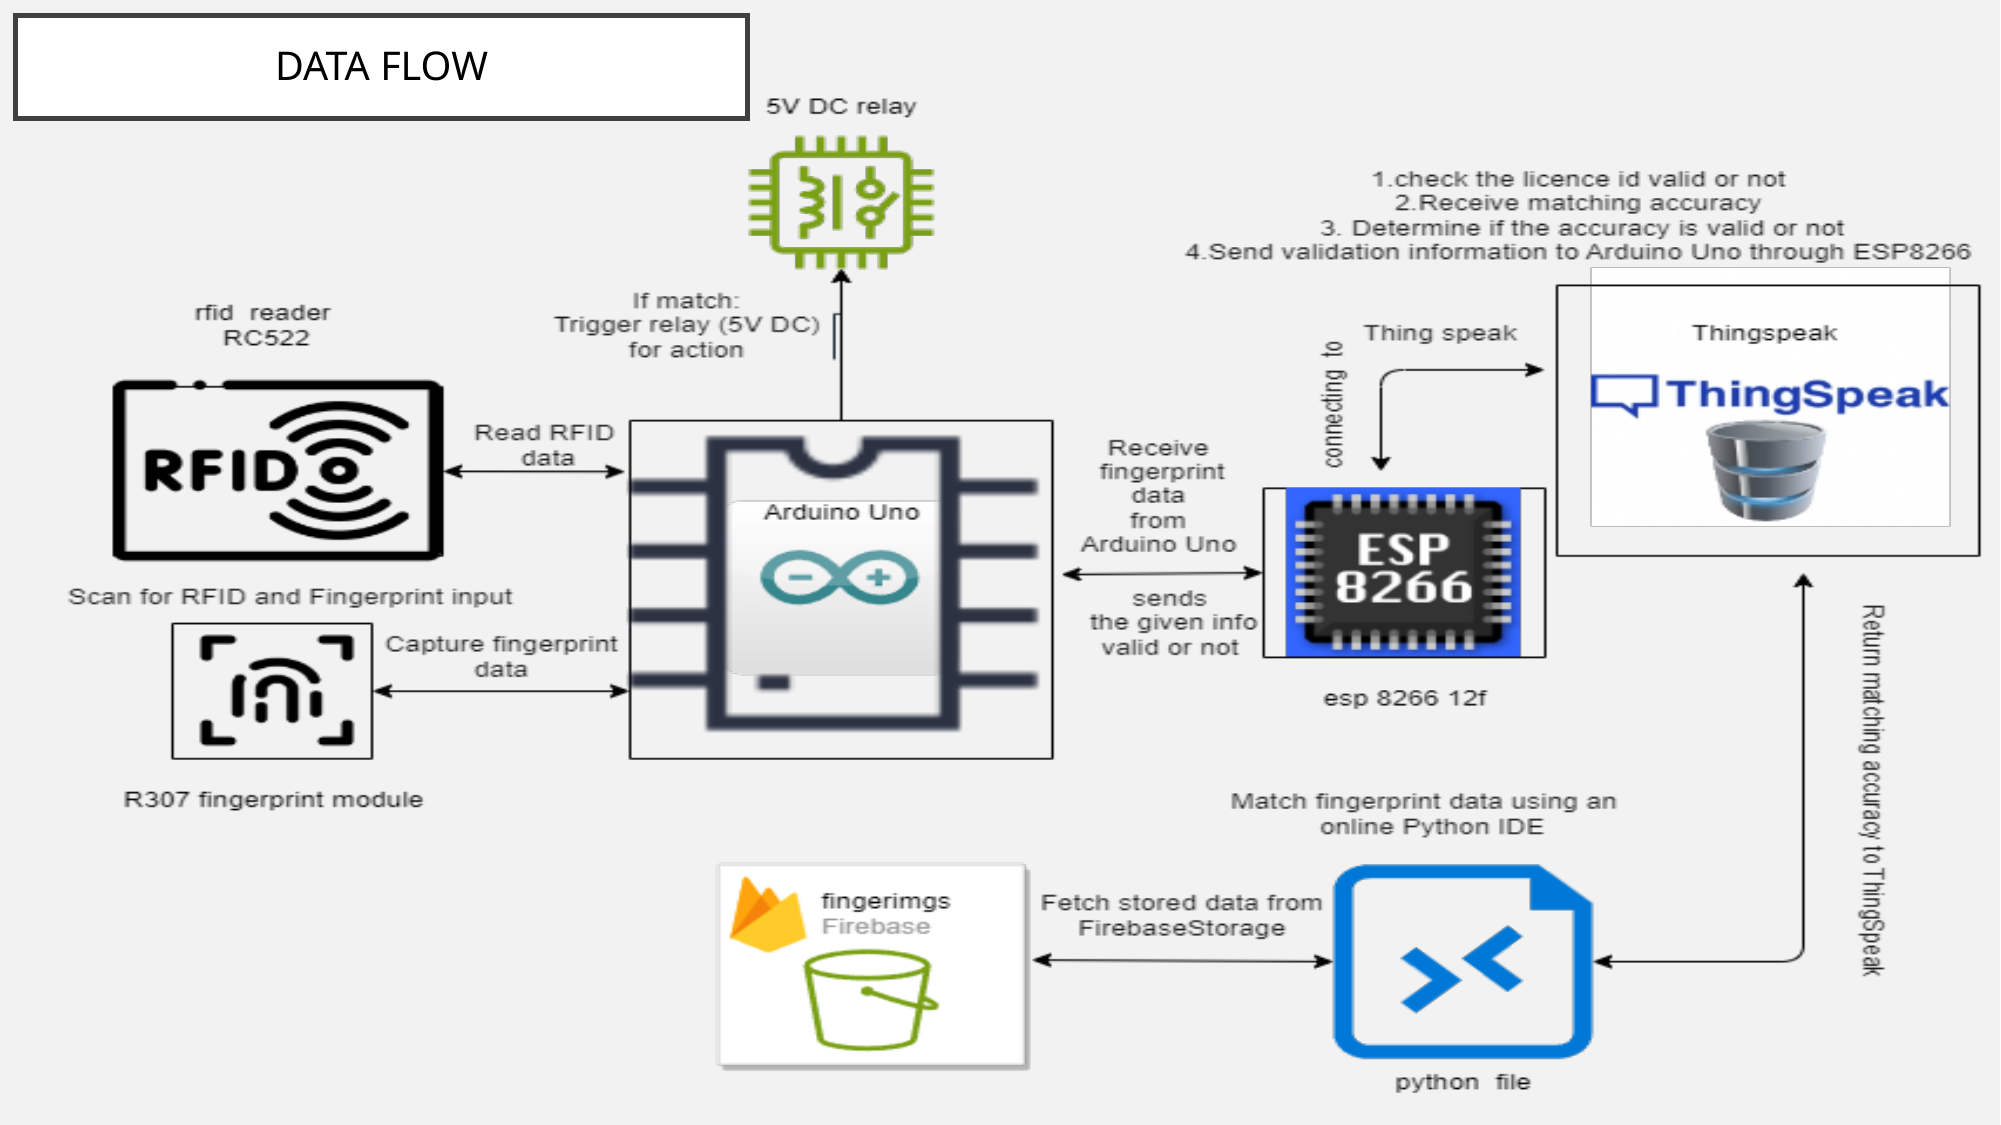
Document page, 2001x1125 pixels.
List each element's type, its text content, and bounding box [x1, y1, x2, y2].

title DATA FLOW [13, 13, 750, 121]
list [43, 81, 2000, 1110]
